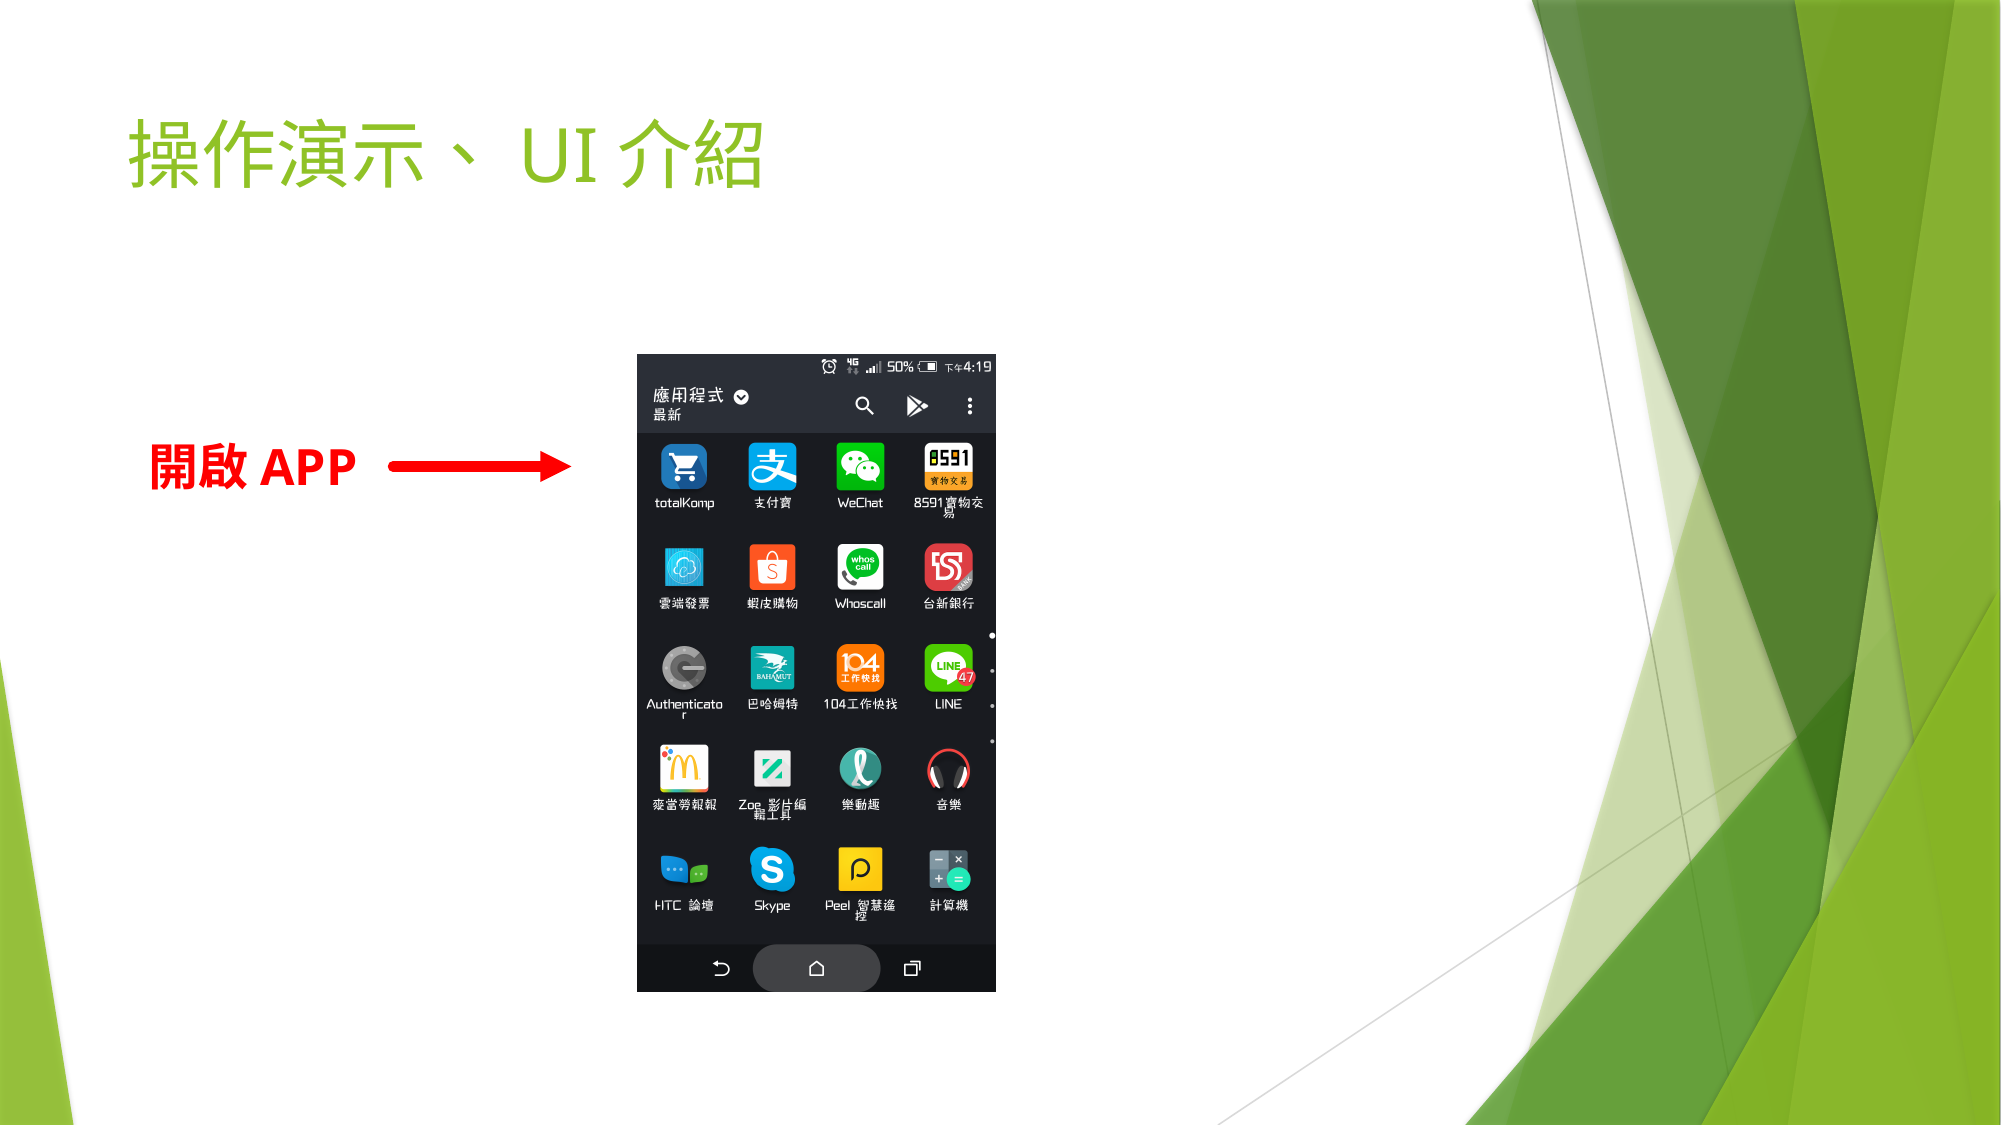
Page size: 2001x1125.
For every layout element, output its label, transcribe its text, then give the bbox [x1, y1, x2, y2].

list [636, 353, 996, 992]
text_box 開啟APP [133, 427, 404, 503]
title 操作演示、UI介紹 [111, 99, 1522, 317]
